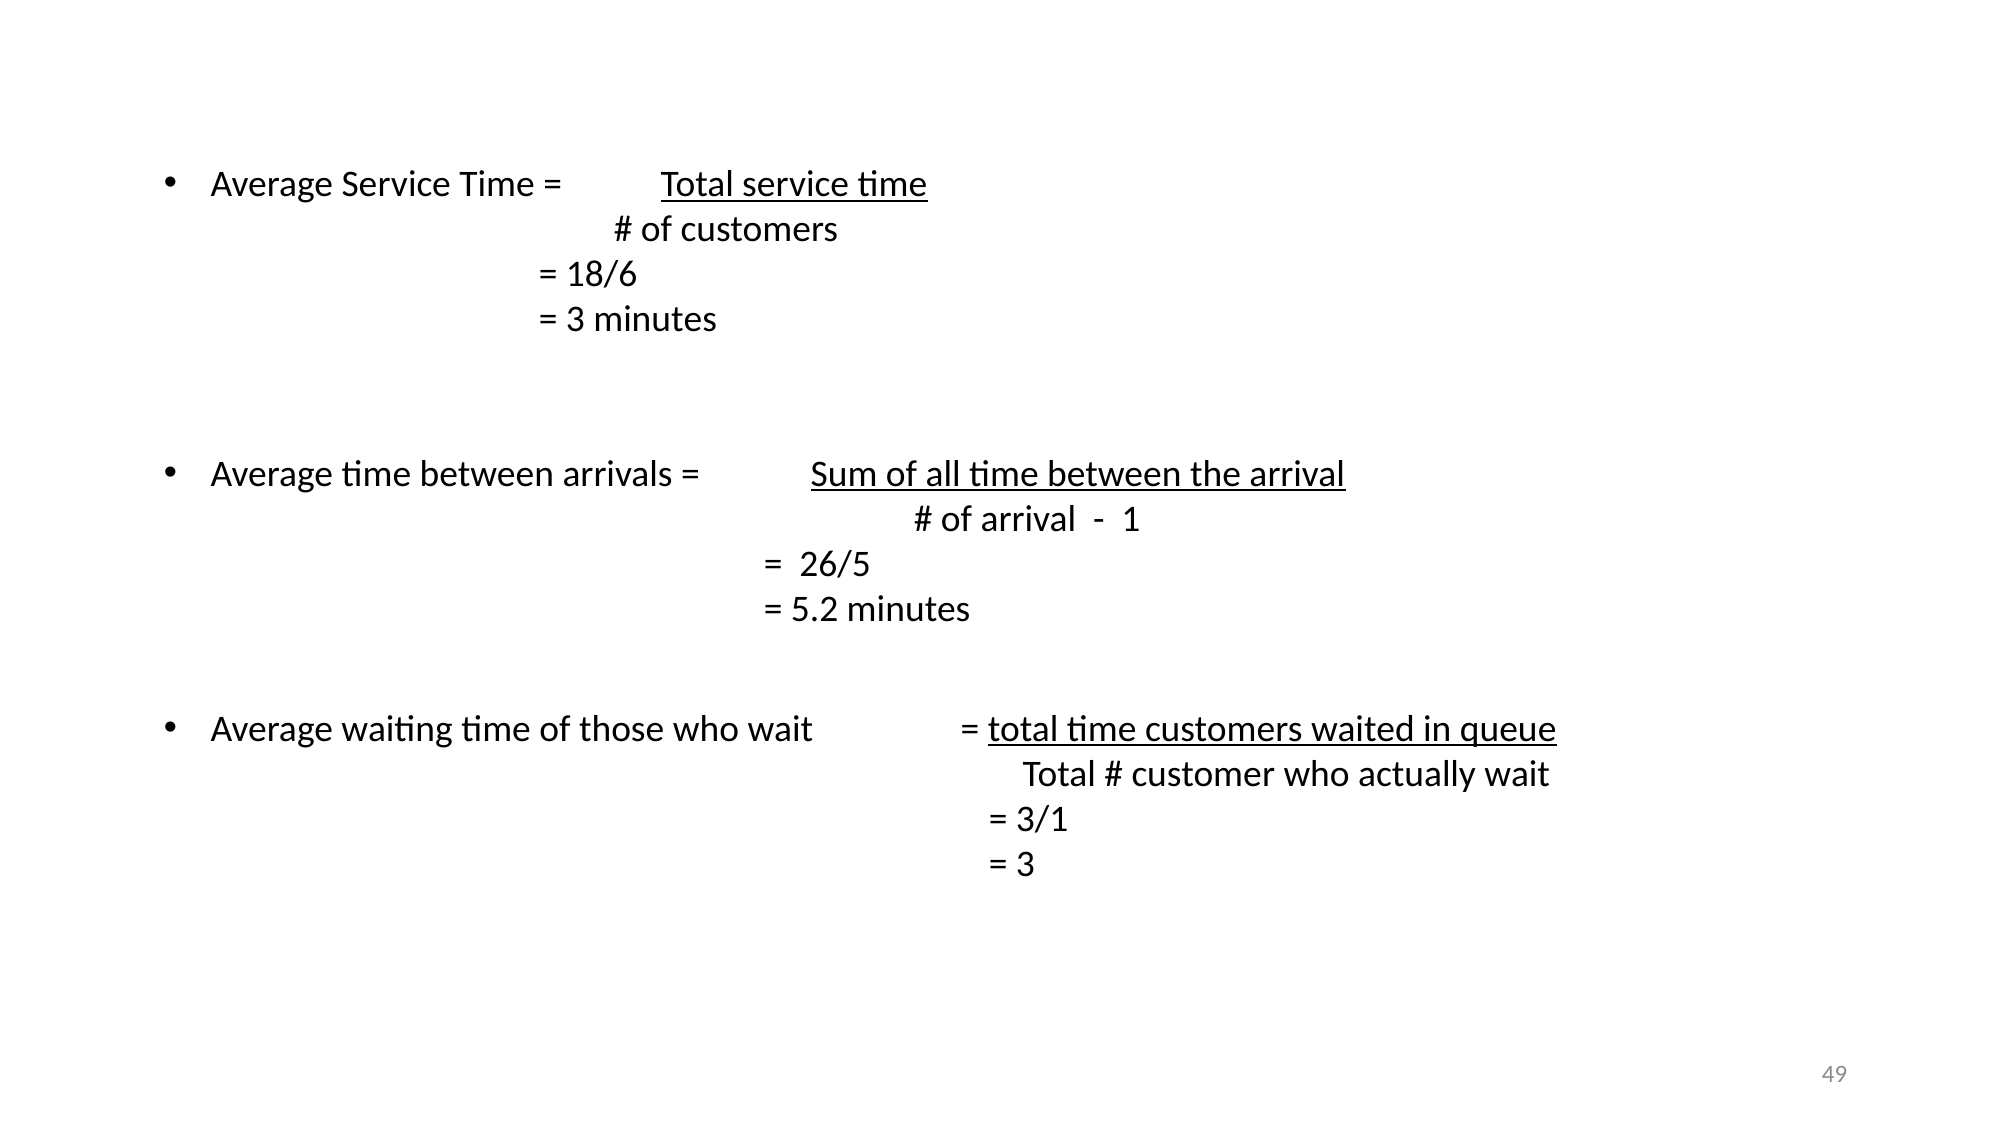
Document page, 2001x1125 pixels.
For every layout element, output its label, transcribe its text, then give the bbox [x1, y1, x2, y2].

text_box Average Service Time = Total service time # of customers = 18/6 = 3 minutes [148, 152, 1149, 347]
slide_number 49 [1412, 1042, 1863, 1103]
text_box Average waiting time of those who wait = total time customers waited in queue Total # customer who actually wait = 3/1 = 3 [148, 696, 1962, 892]
text_box Average time between arrivals = Sum of all time between the arrival # of arrival - 1 = 26/5 = 5.2 minutes [148, 441, 1800, 636]
